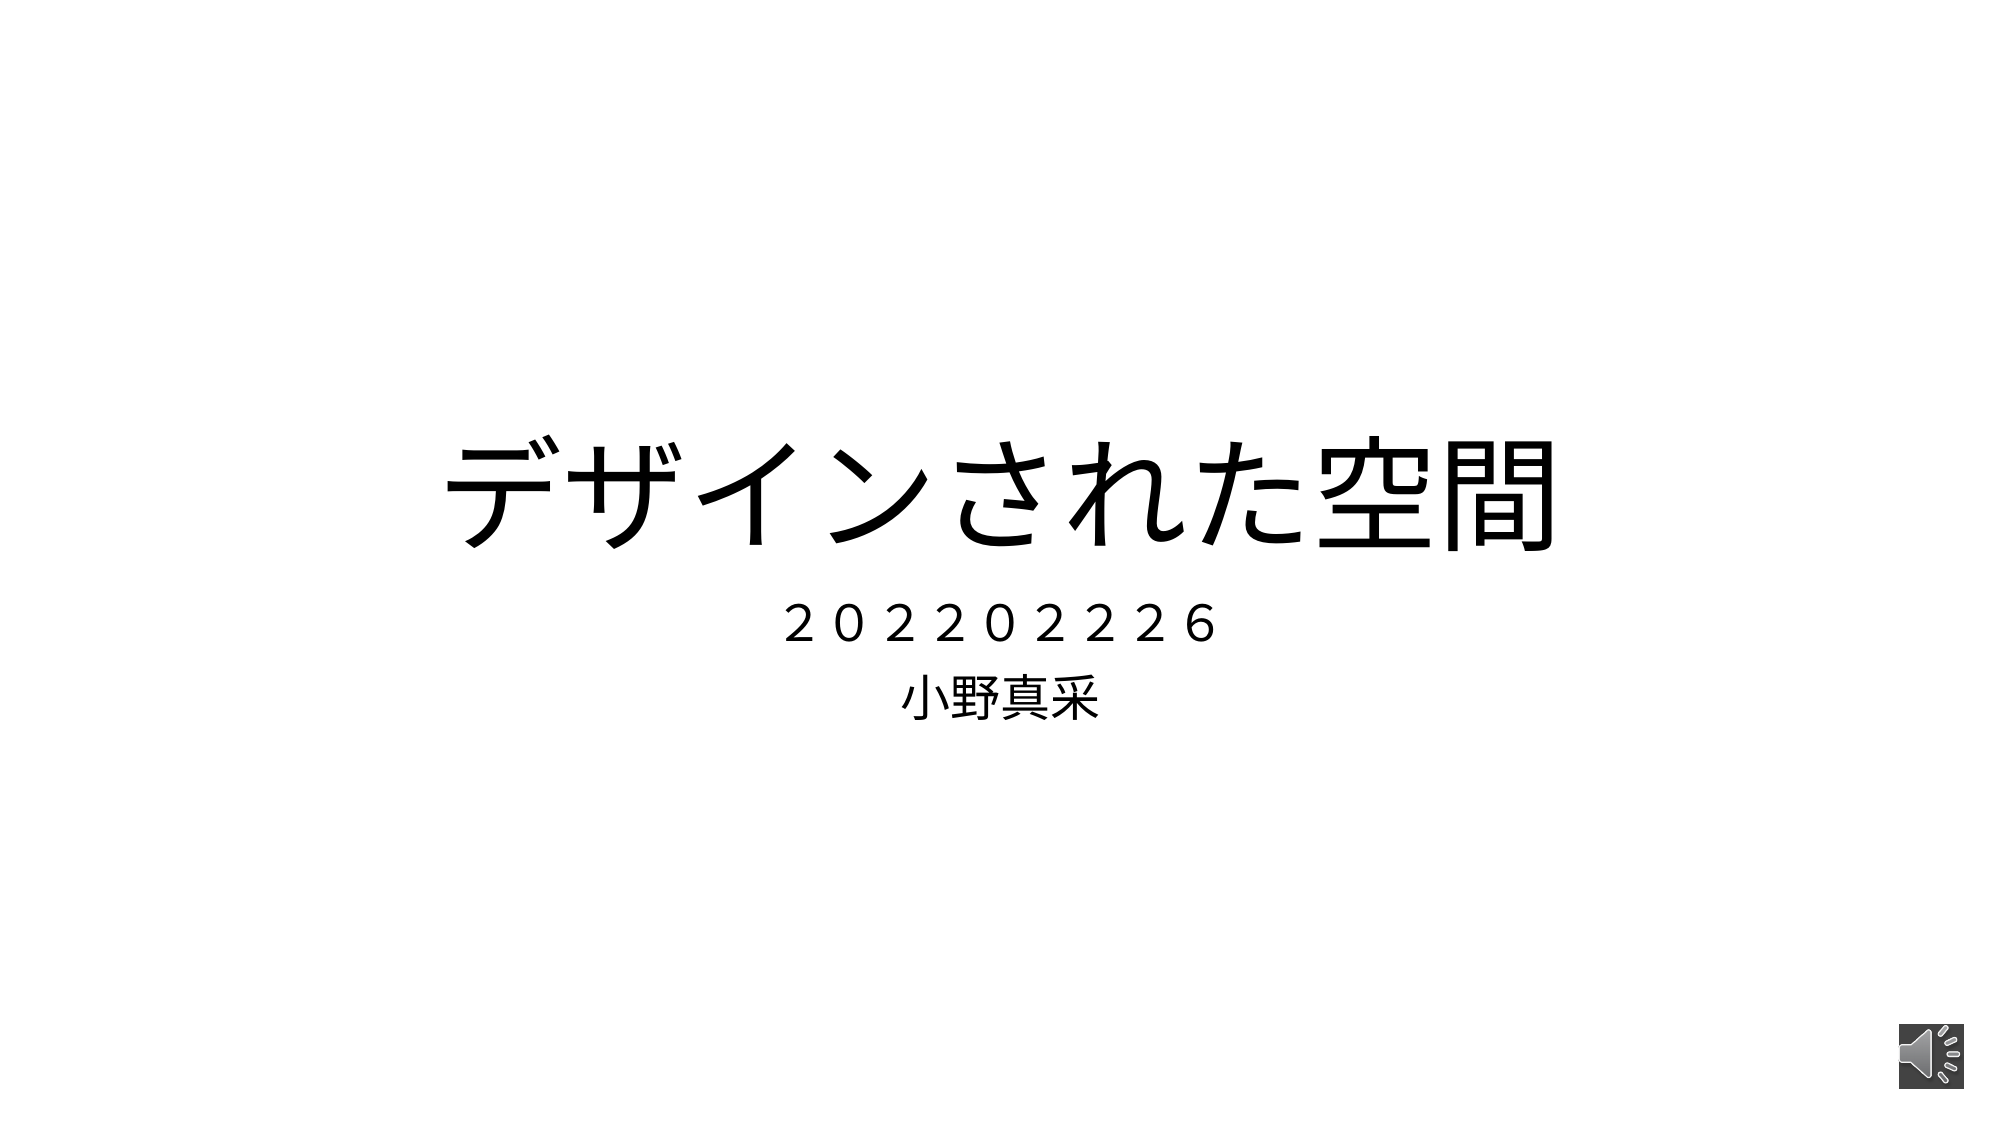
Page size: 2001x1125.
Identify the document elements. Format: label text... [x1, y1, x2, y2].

subtitle ２０２２０２２２６ 小野真采 [249, 590, 1750, 863]
picture [1897, 1022, 1965, 1090]
title デザインされた空間 [249, 184, 1750, 576]
